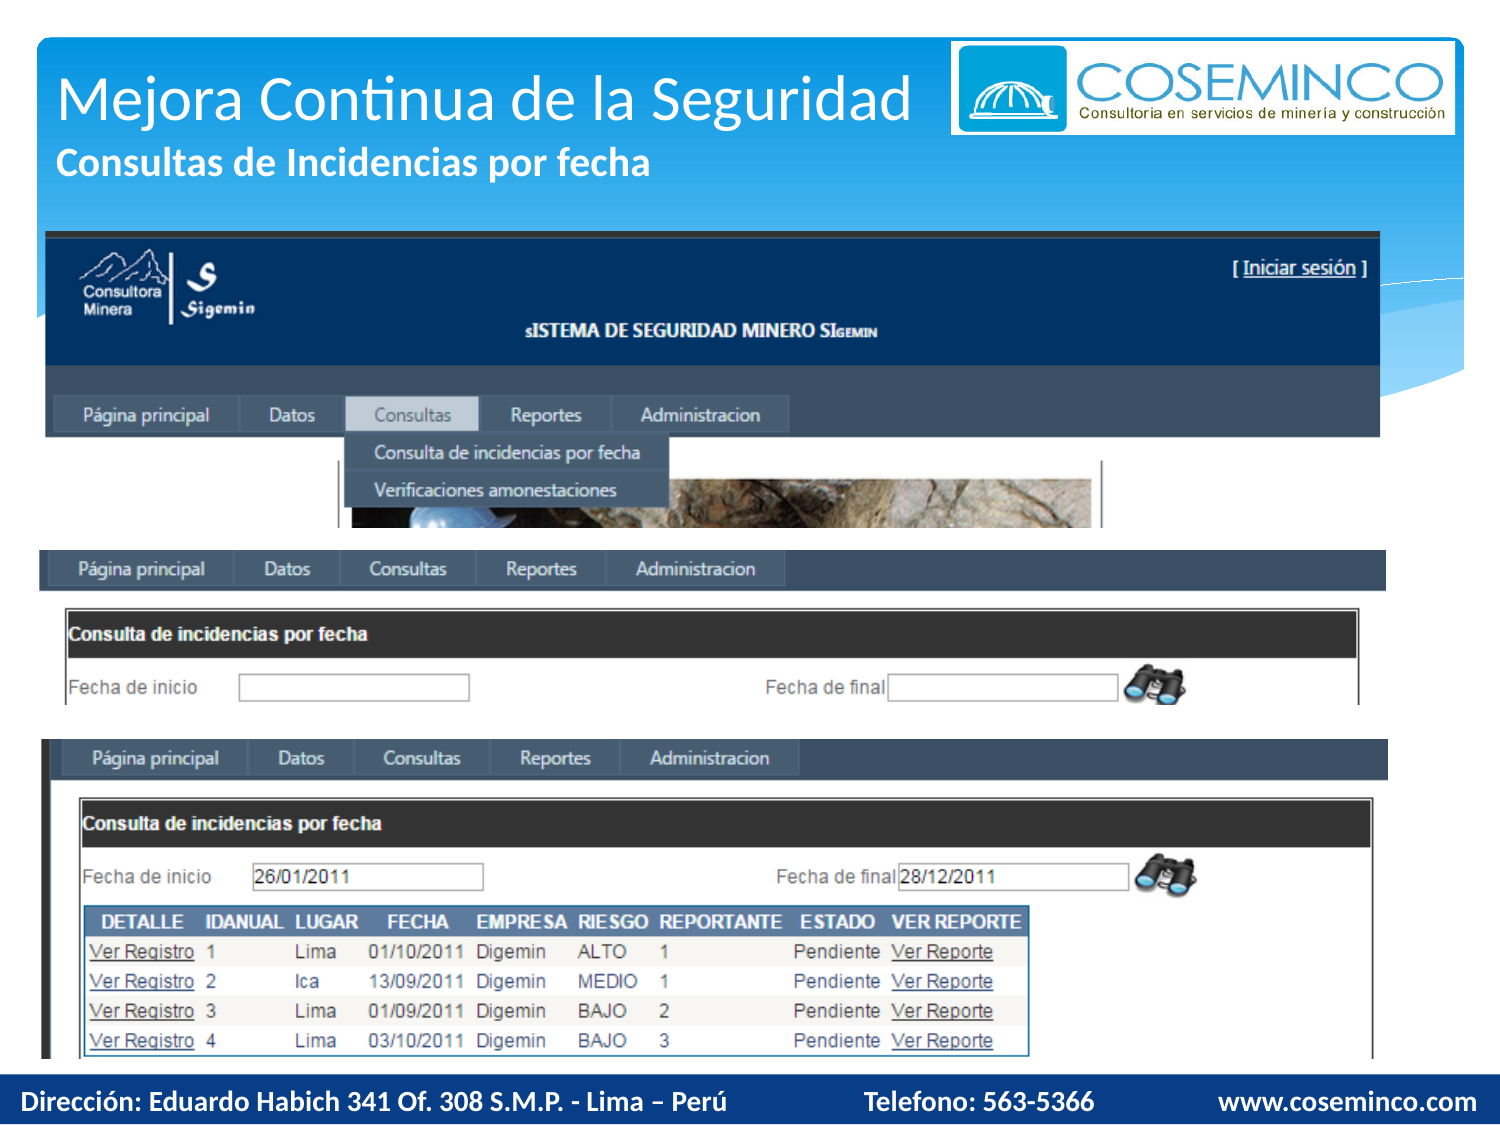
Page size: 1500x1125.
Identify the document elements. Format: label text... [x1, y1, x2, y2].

picture [41, 739, 1389, 1059]
picture [1042, 96, 1057, 119]
picture [39, 550, 1387, 705]
picture [45, 231, 1381, 528]
picture [1042, 42, 1456, 135]
title Mejora Continua de la Seguridad Consultas de Incidencias por fecha [41, 42, 1042, 232]
